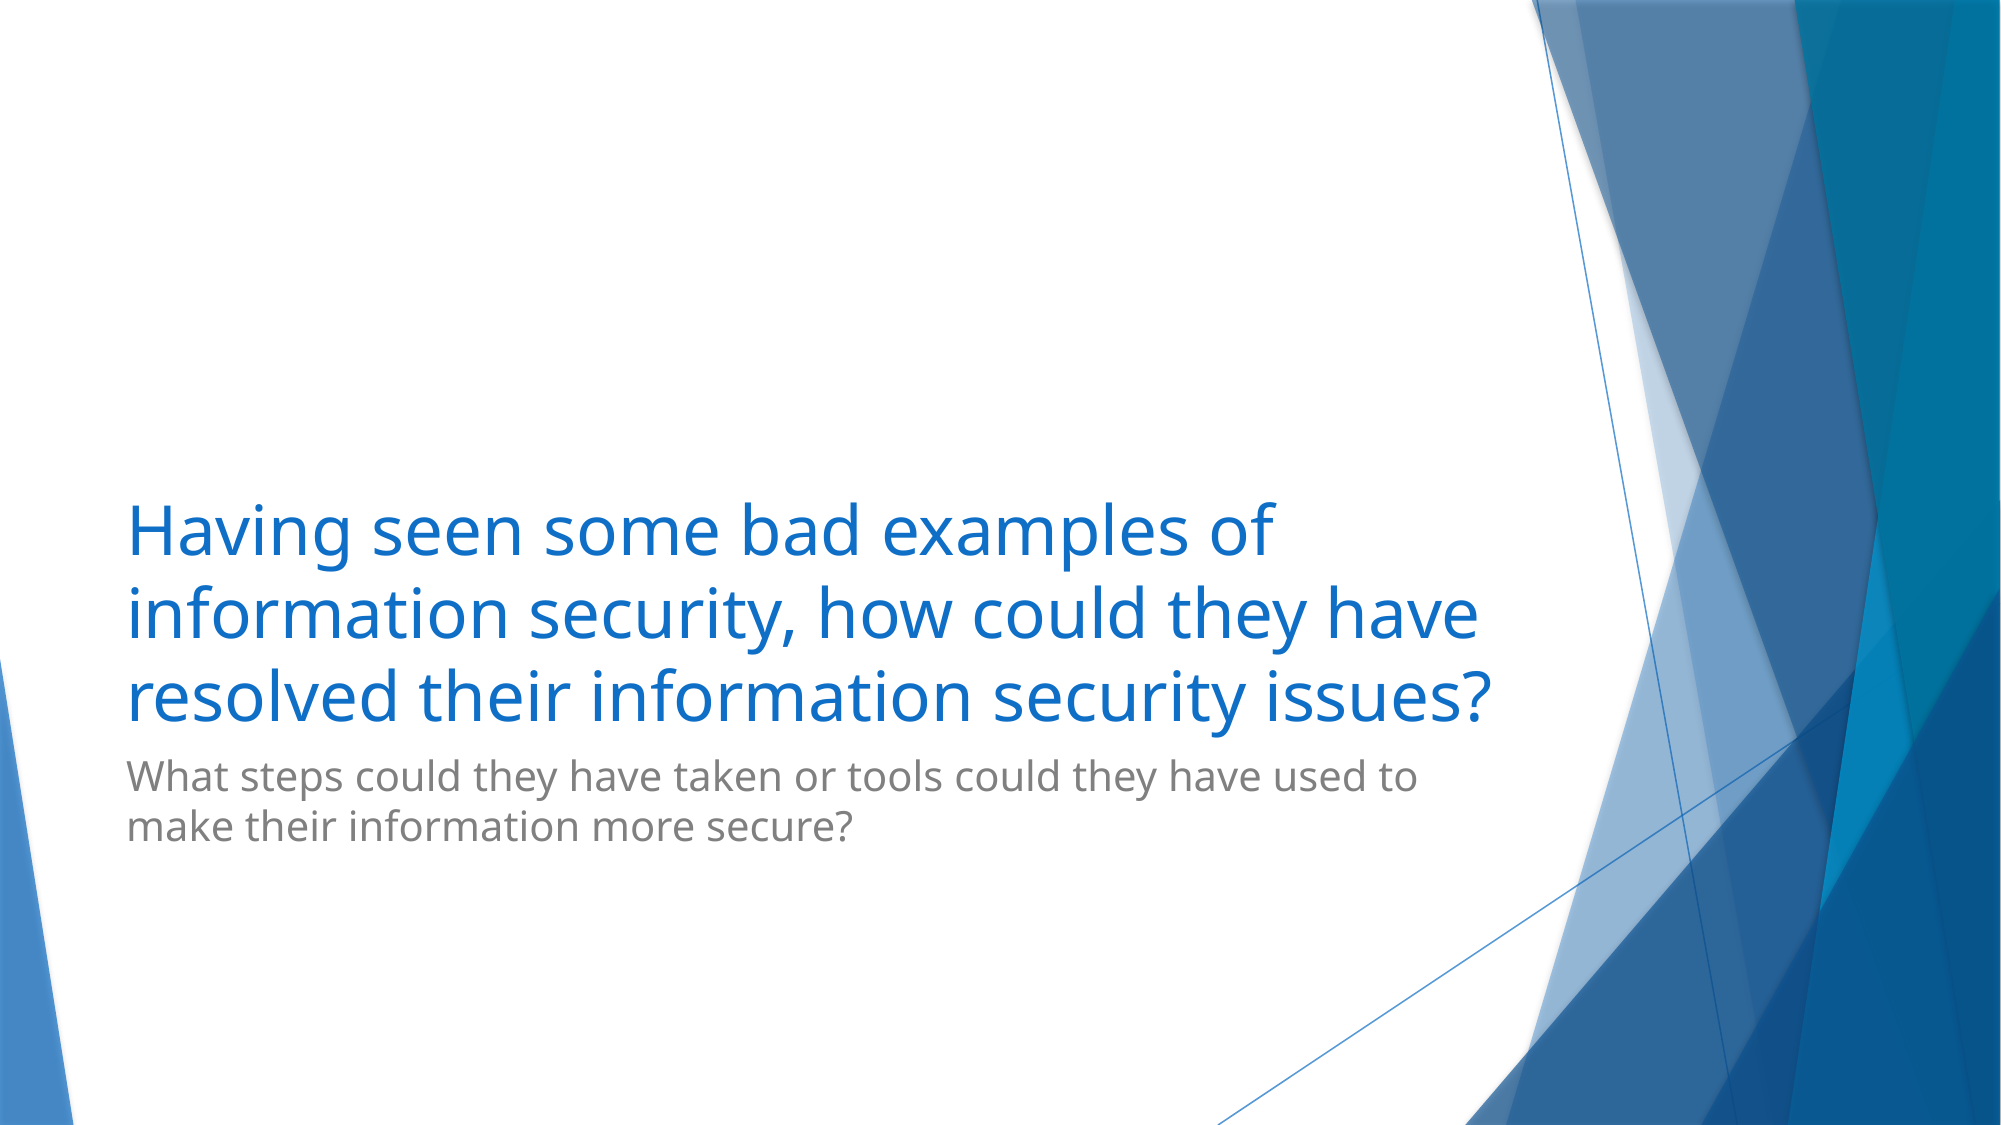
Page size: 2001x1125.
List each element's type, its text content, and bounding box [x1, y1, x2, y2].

title Having seen some bad examples of information security, how could they have resolved their information security issues? [111, 286, 1522, 742]
list What steps could they have taken or tools could they have used to make their information more secure? [111, 742, 1522, 884]
